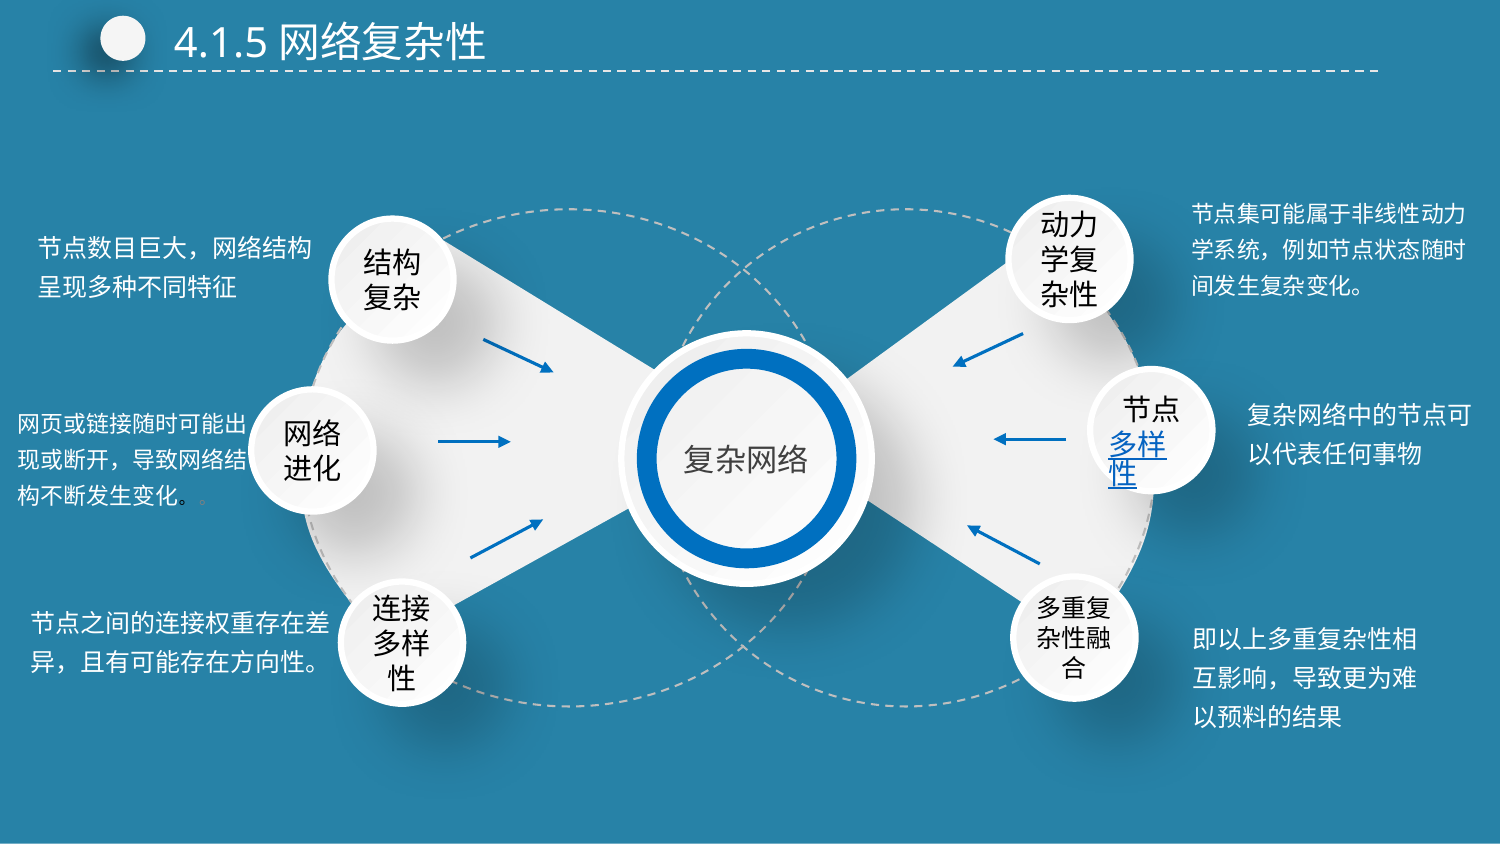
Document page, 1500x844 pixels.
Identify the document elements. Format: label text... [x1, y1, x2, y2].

text_box 网页或链接随时可能出现或断开，导致网络结构不断发生变化。 。 [6, 396, 271, 515]
text_box 复杂网络中的节点可以代表任何事物 [1235, 385, 1500, 475]
text_box 4.1.5网络复杂性 [158, 8, 503, 71]
text_box 结构复杂 [336, 217, 455, 342]
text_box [621, 333, 872, 584]
text_box 即以上多重复杂性相互影响，导致更为难以预料的结果 [1181, 608, 1446, 737]
text_box [99, 14, 147, 62]
text_box [312, 321, 379, 404]
text_box 节点多样性 [1089, 367, 1214, 493]
text_box 节点集可能属于非线性动力学系统，例如节点状态随时间发生复杂变化。 [1179, 186, 1500, 305]
text_box 动力学复杂性 [1007, 196, 1132, 322]
text_box 节点数目巨大，网络结构呈现多种不同特征 [26, 217, 338, 307]
text_box 连接多样性 [349, 580, 465, 705]
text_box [967, 525, 1040, 564]
text_box [334, 209, 743, 707]
text_box 多重复杂性融合 [1012, 575, 1137, 700]
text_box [470, 519, 543, 558]
text_box 网络进化 [271, 388, 375, 513]
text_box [483, 339, 554, 373]
text_box 节点之间的连接权重存在差异，且有可能存在方向性。 [19, 592, 349, 682]
text_box [689, 209, 1142, 707]
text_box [952, 333, 1024, 367]
